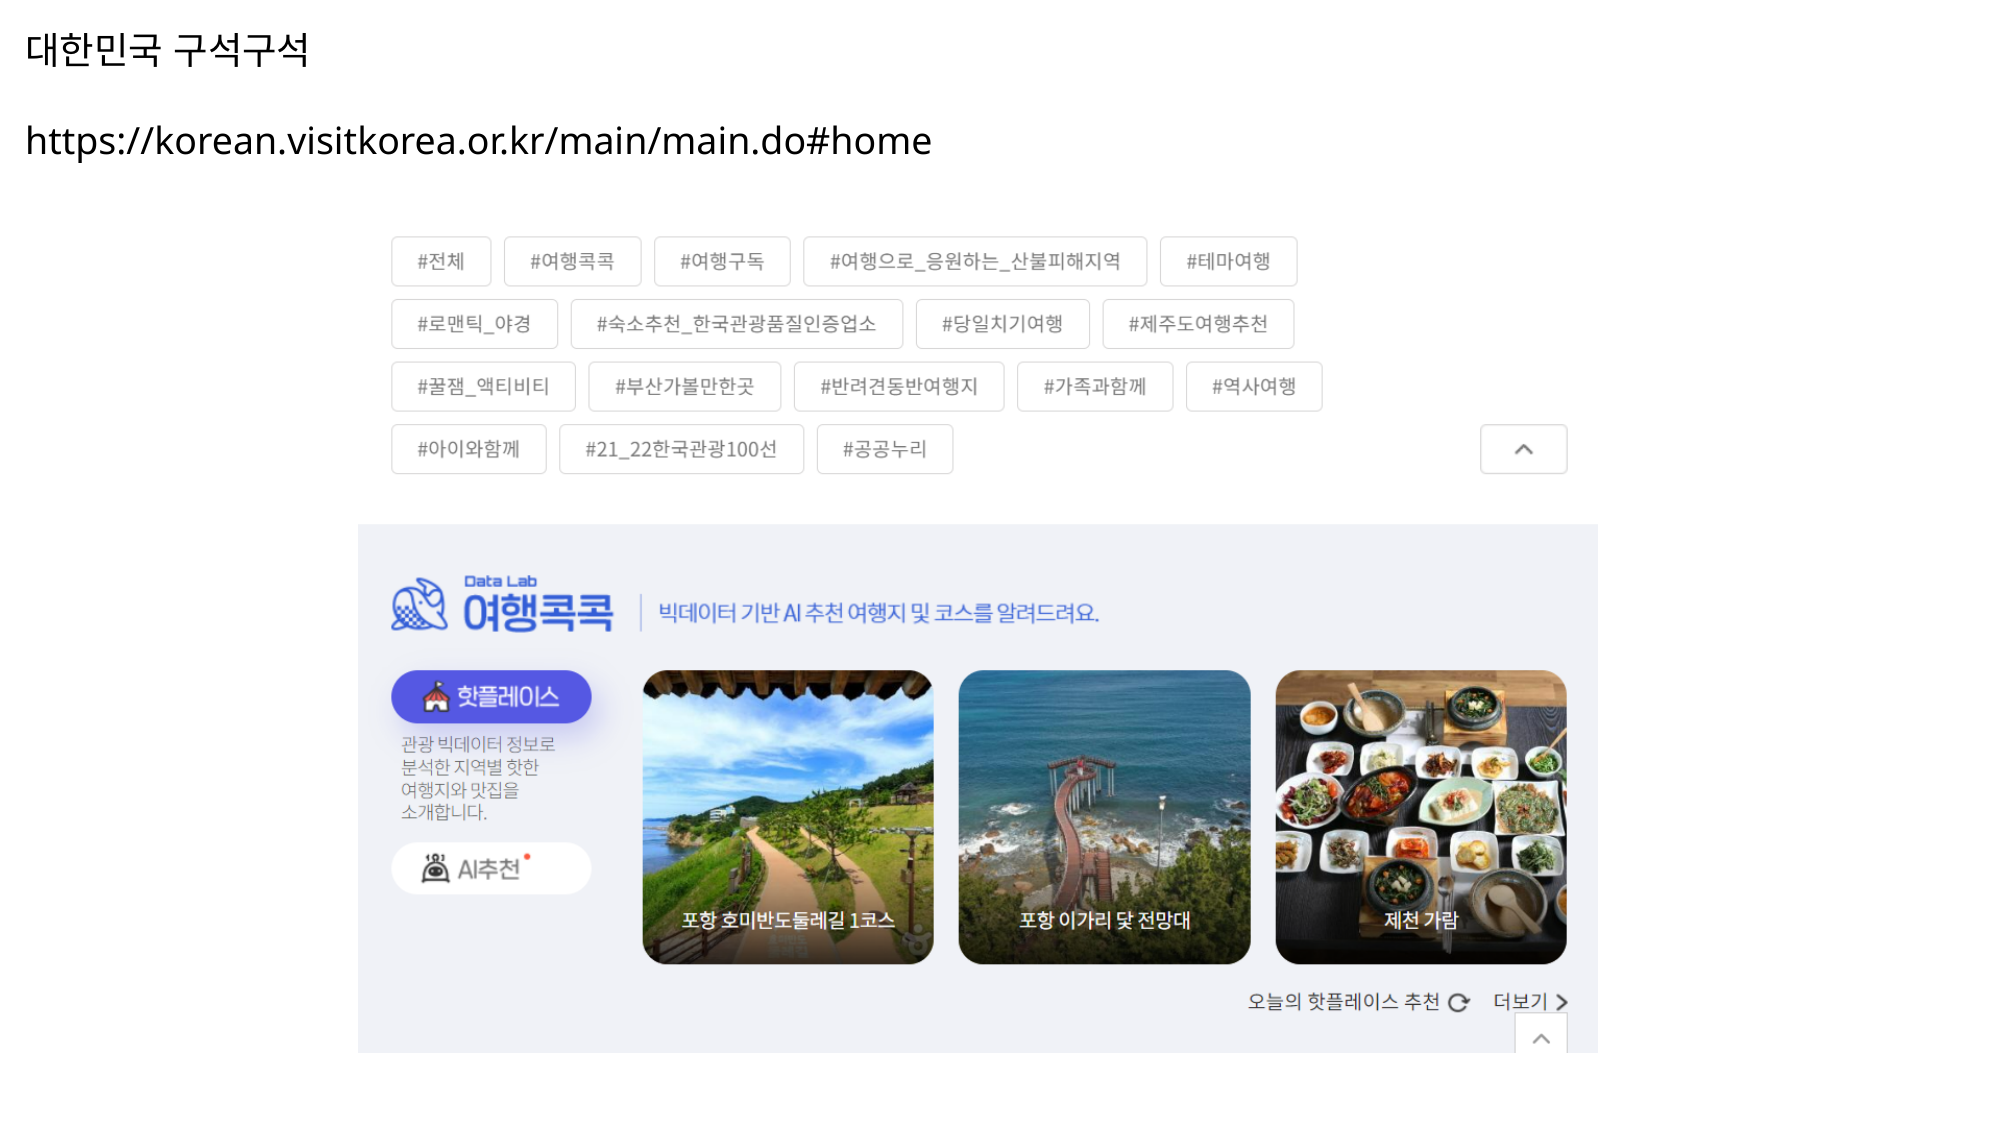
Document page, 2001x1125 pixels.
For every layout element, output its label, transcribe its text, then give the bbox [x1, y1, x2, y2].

picture [358, 202, 1598, 1053]
text_box 대한민국 구석구석 https://korean.visitkorea.or.kr/main/main.do#home [10, 19, 948, 169]
